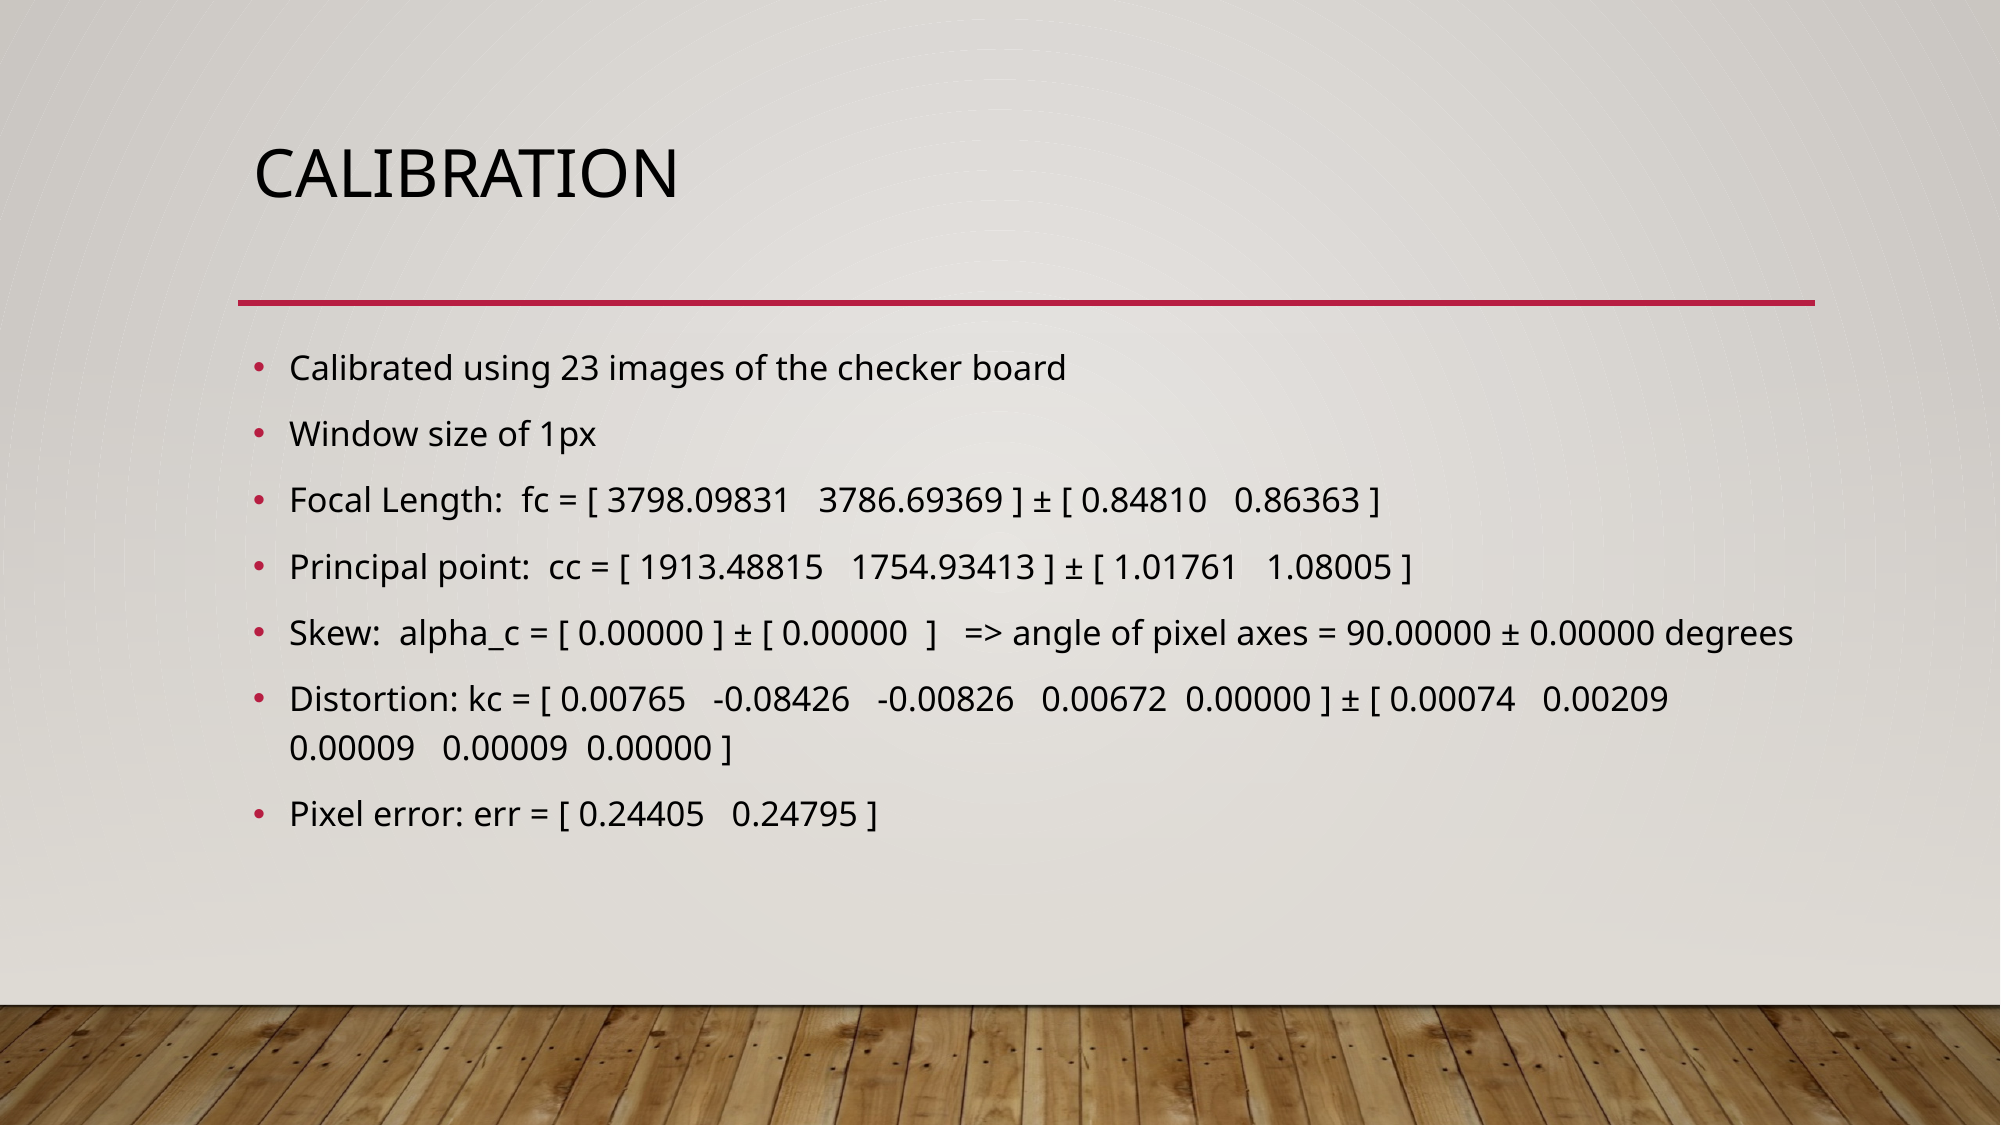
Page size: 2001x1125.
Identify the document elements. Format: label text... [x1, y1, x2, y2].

list Calibrated using 23 images of the checker board Window size of 1px Focal Length: fc = [ 3798.09831 3786.69369 ] ± [ 0.84810 0.86363 ] Principal point: cc = [ 1913.48815 1754.93413 ] ± [ 1.01761 1.08005 ] Skew: alpha_c = [ 0.00000 ] ± [ 0.00000 ] => angle of pixel axes = 90.00000 ± 0.00000 degrees Distortion: kc = [ 0.00765 -0.08426 -0.00826 0.00672 0.00000 ] ± [ 0.00074 0.00209 0.00009 0.00009 0.00000 ] Pixel error: err = [ 0.24405 0.24795 ] [238, 330, 1814, 897]
title Calibration [238, 131, 1814, 305]
picture [0, 1005, 2000, 1125]
